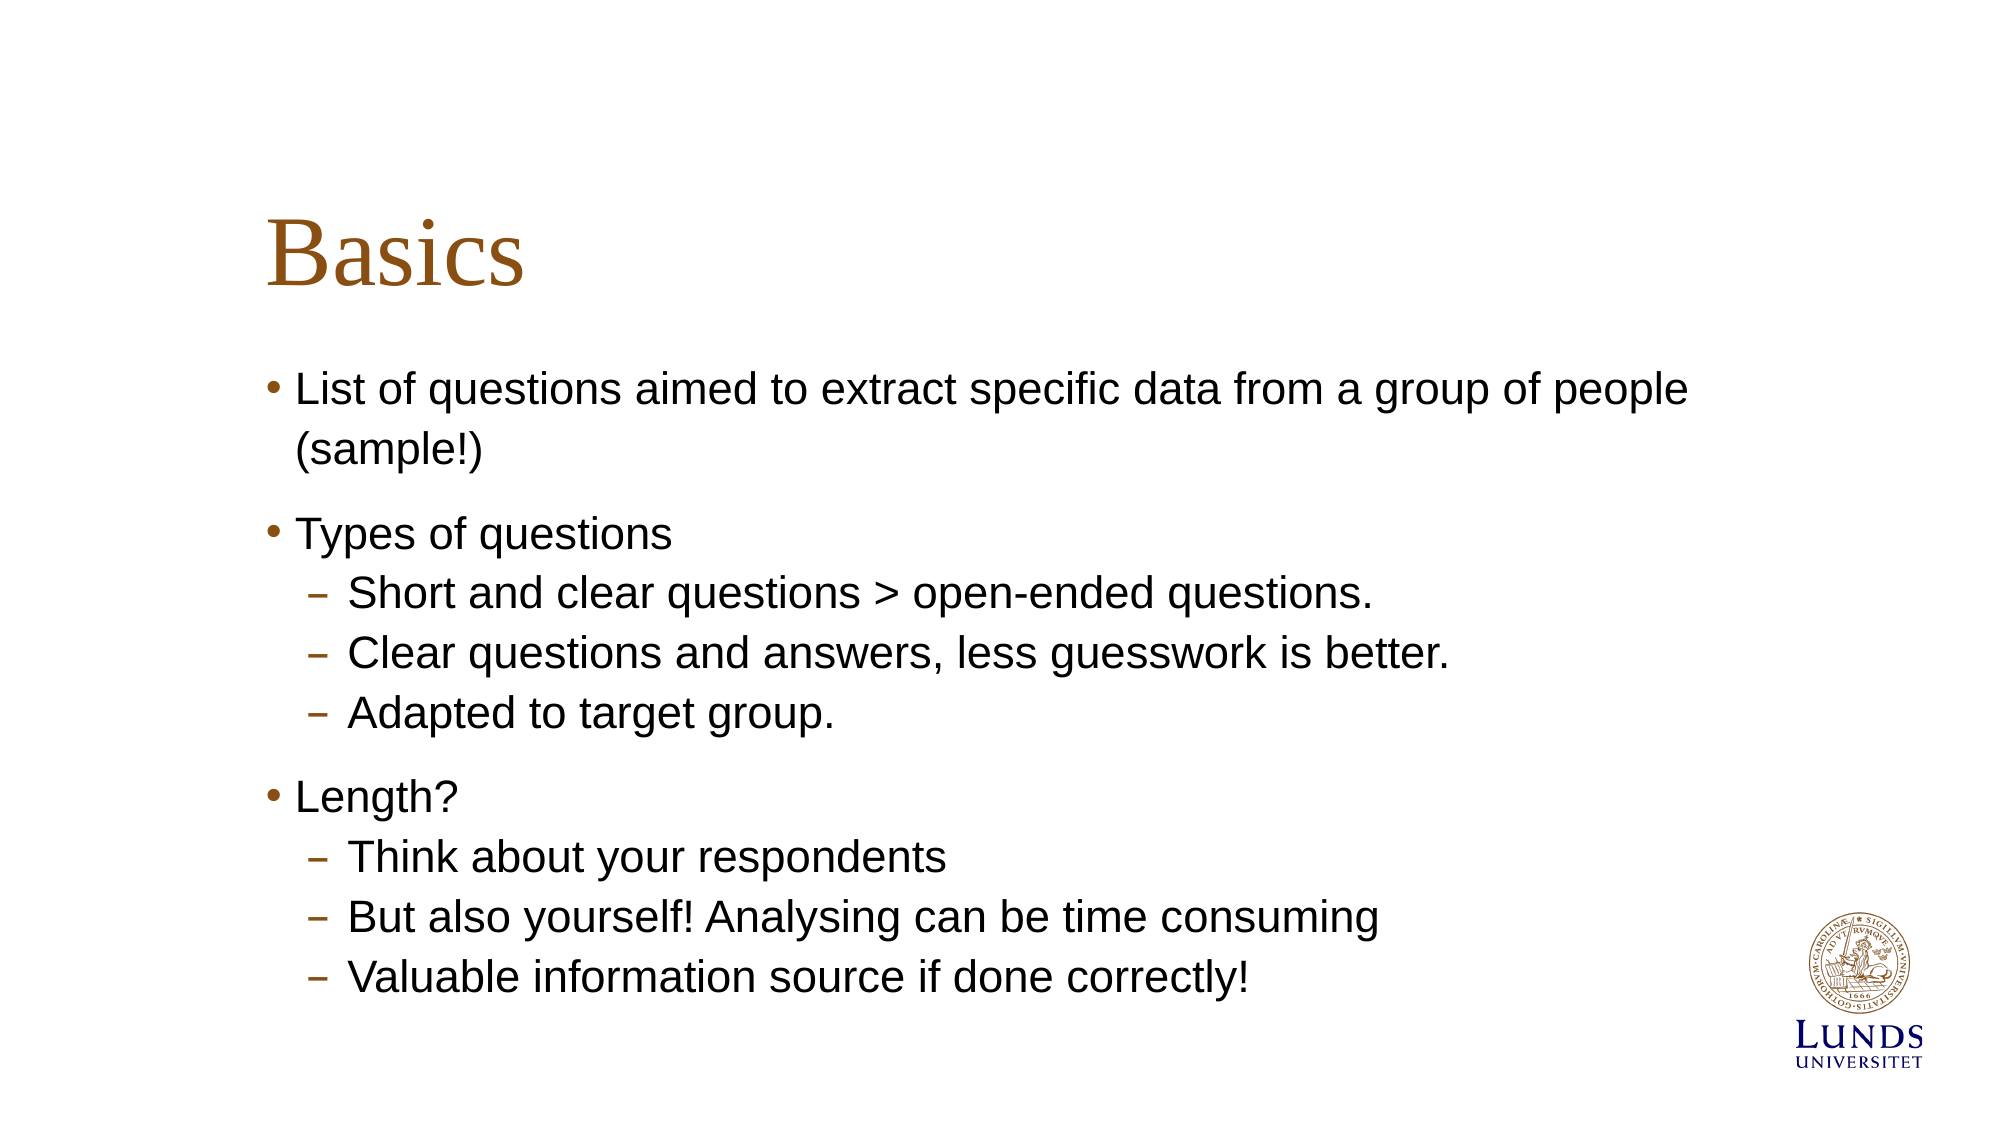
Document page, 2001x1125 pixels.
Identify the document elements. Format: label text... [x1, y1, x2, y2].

list List of questions aimed to extract specific data from a group of people (sample!) Types of questions Short and clear questions > open-ended questions. Clear questions and answers, less guesswork is better. Adapted to target group. Length? Think about your respondents But also yourself! Analysing can be time consuming Valuable information source if done correctly! [265, 354, 1713, 1004]
title Basics [265, 59, 1713, 354]
